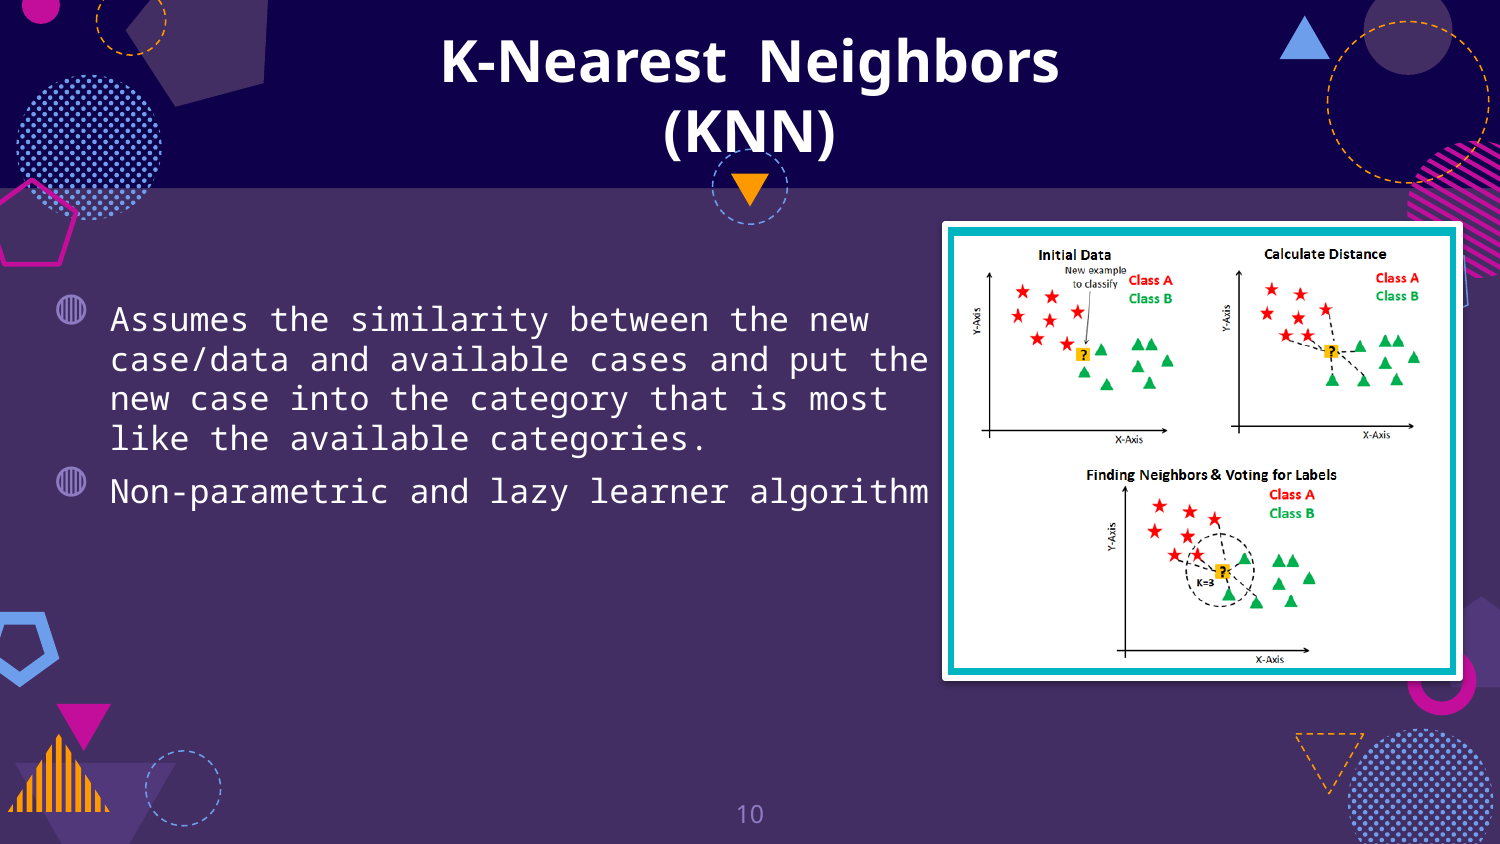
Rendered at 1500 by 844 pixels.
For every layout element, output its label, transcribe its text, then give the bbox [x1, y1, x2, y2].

slide_number ‹#› [705, 783, 795, 844]
title K-Nearest Neighbors (KNN) [335, 0, 1165, 189]
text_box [945, 224, 1460, 679]
list Assumes the similarity between the new case/data and available cases and put the new case into the category that is most like the available categories. Non-parametric and lazy learner algorithm [19, 282, 937, 598]
